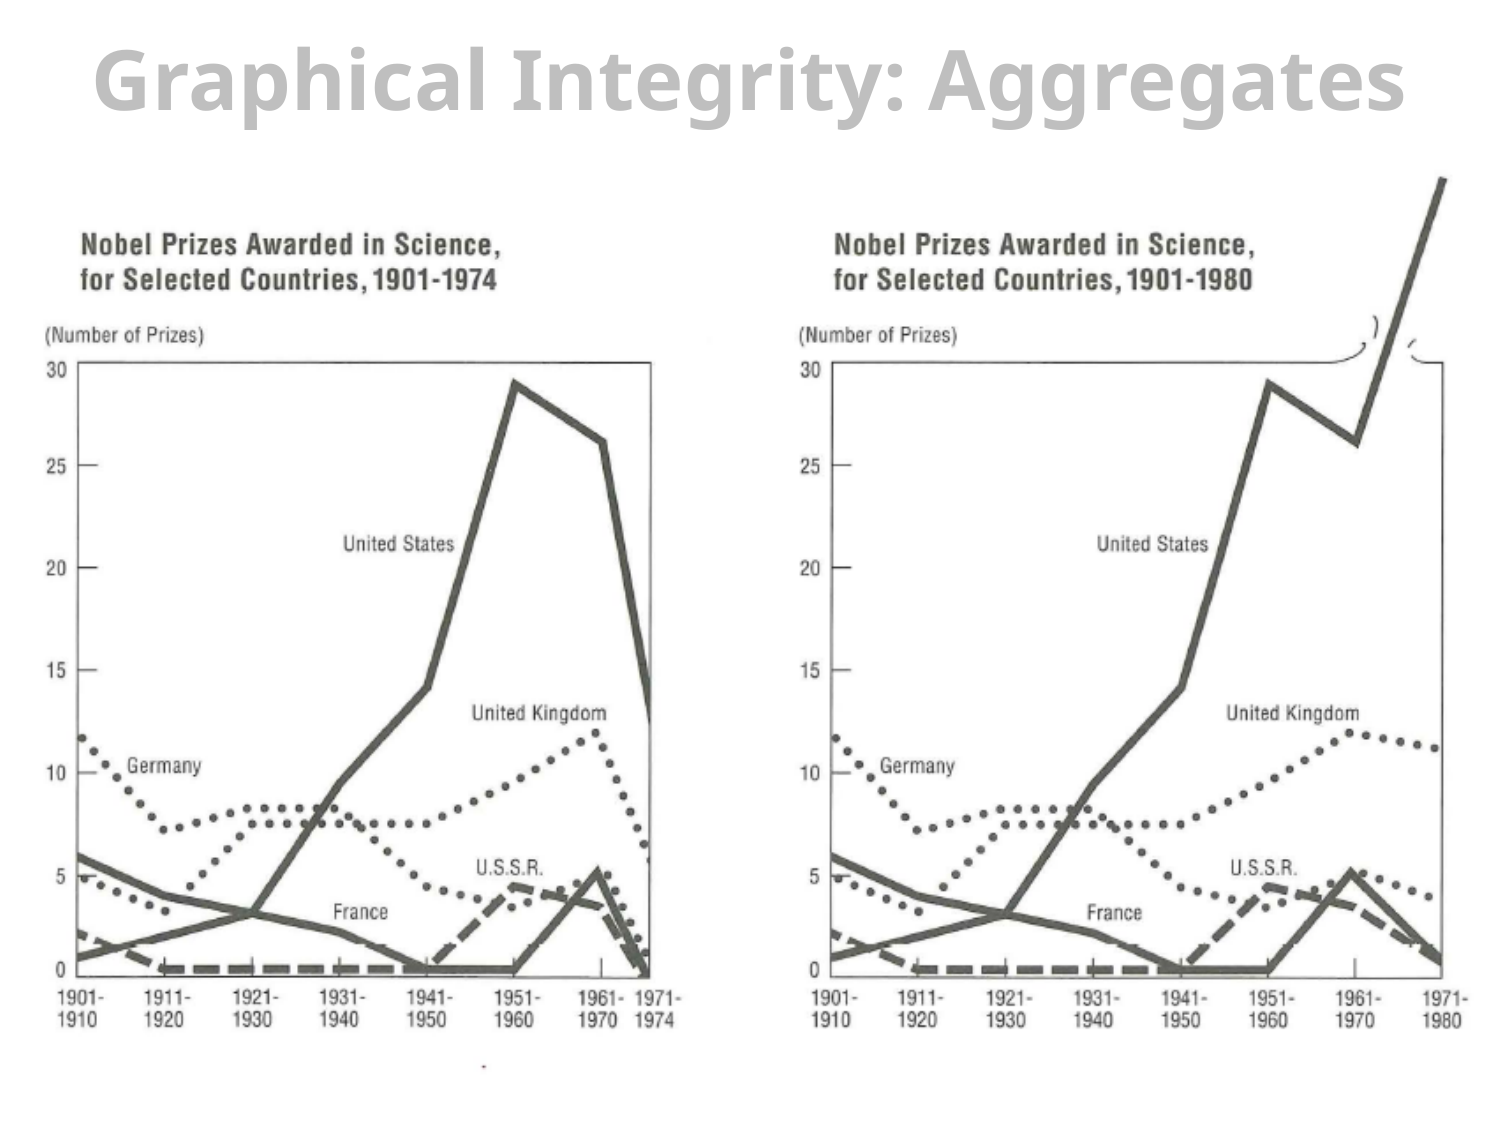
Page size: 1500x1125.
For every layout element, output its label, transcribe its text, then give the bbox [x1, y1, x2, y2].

picture [0, 140, 1500, 1076]
title Graphical Integrity: Aggregates [75, 15, 1425, 138]
